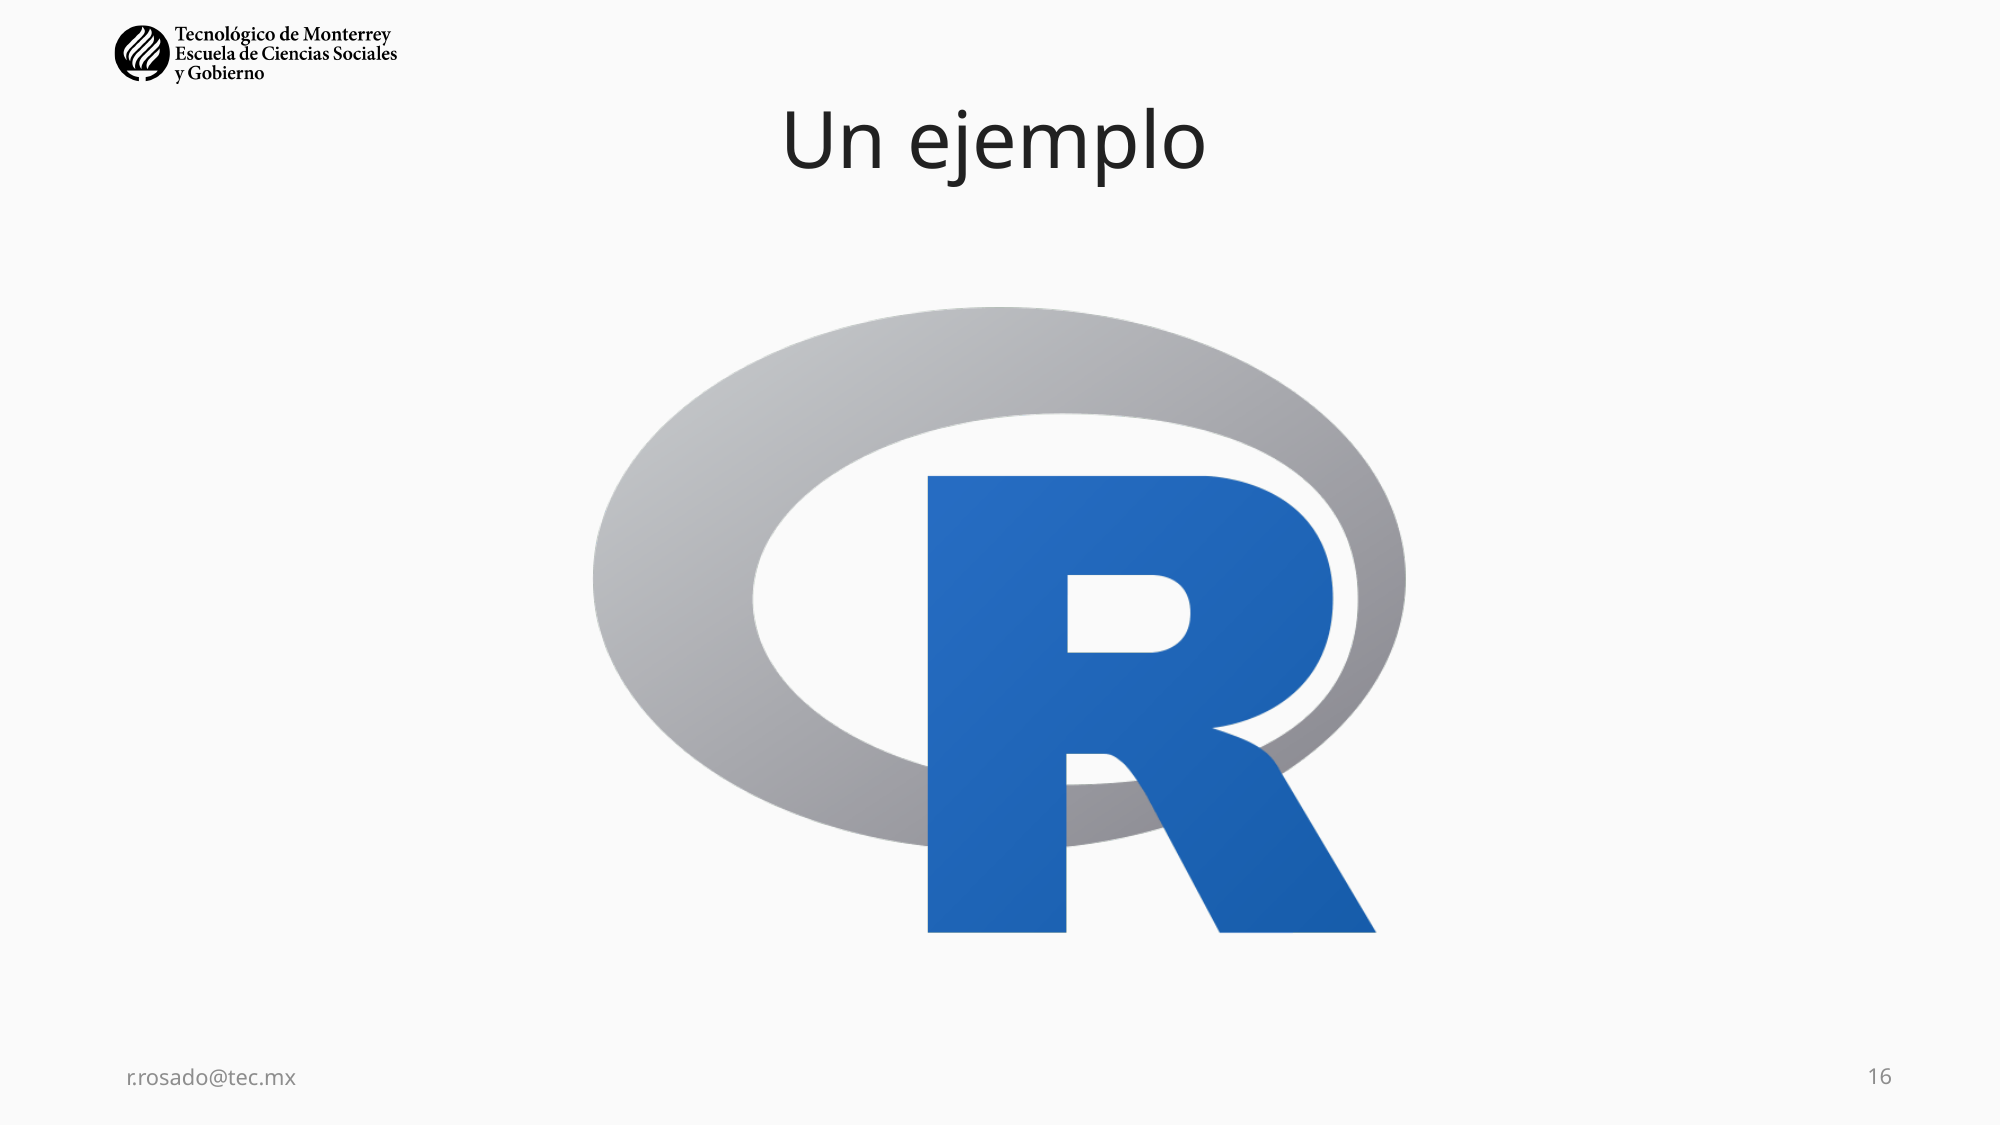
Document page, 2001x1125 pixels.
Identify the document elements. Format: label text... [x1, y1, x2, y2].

title Un ejemplo [96, 76, 1892, 210]
footer r.rosado@tec.mx [111, 1029, 1260, 1125]
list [592, 303, 1408, 935]
slide_number 16 [1852, 1029, 1912, 1125]
picture [111, 24, 399, 76]
